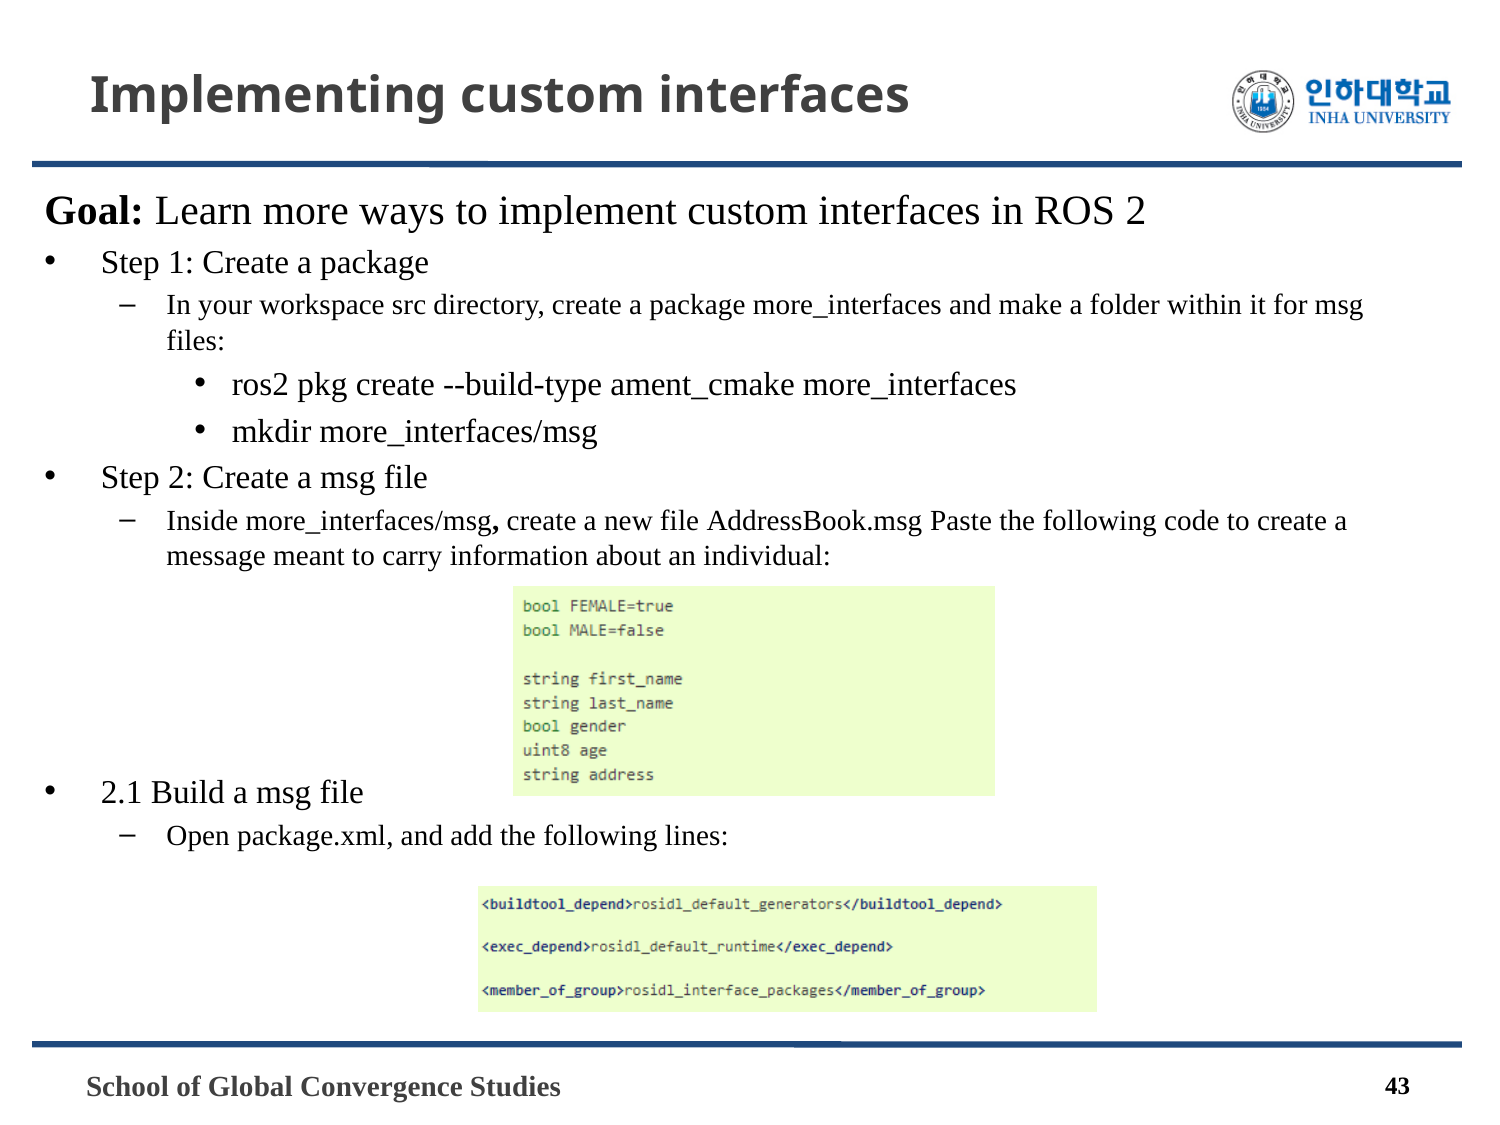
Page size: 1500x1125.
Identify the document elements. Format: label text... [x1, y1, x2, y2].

picture [1425, 52, 1465, 150]
slide_number 43 [1074, 1060, 1425, 1109]
title Implementing custom interfaces [75, 33, 1425, 153]
list Goal: Learn more ways to implement custom interfaces in ROS 2 Step 1: Create a package In your workspace src directory, create a package more_interfaces and make a folder within it for msg files: ros2 pkg create --build-type ament_cmake more_interfaces mkdir more_interfaces/msg Step 2: Create a msg file Inside more_interfaces/msg, create a new file AddressBook.msg Paste the following code to create a message meant to carry information about an individual: 2.1 Build a msg file Open package.xml, and add the following lines: [29, 175, 1425, 1032]
picture [478, 886, 1097, 1012]
picture [513, 585, 995, 796]
